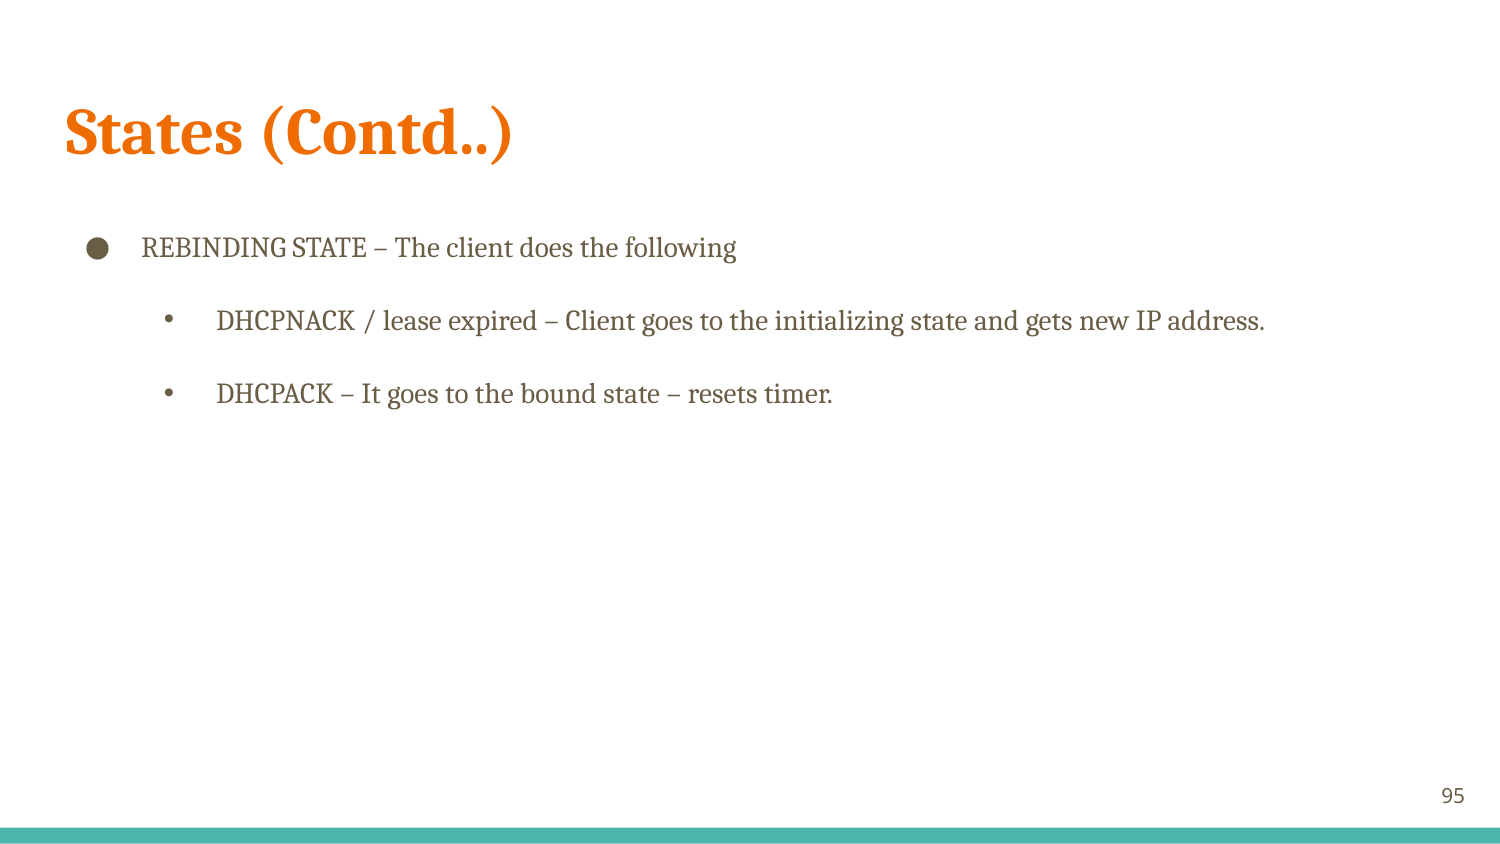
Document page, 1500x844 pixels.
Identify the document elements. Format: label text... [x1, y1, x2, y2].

title States (Contd..) [51, 72, 1449, 189]
list REBINDING STATE – The client does the following DHCPNACK / lease expired – Client goes to the initializing state and gets new IP address. DHCPACK – It goes to the bound state – resets timer. [51, 207, 1449, 750]
slide_number ‹#› [1389, 764, 1480, 830]
